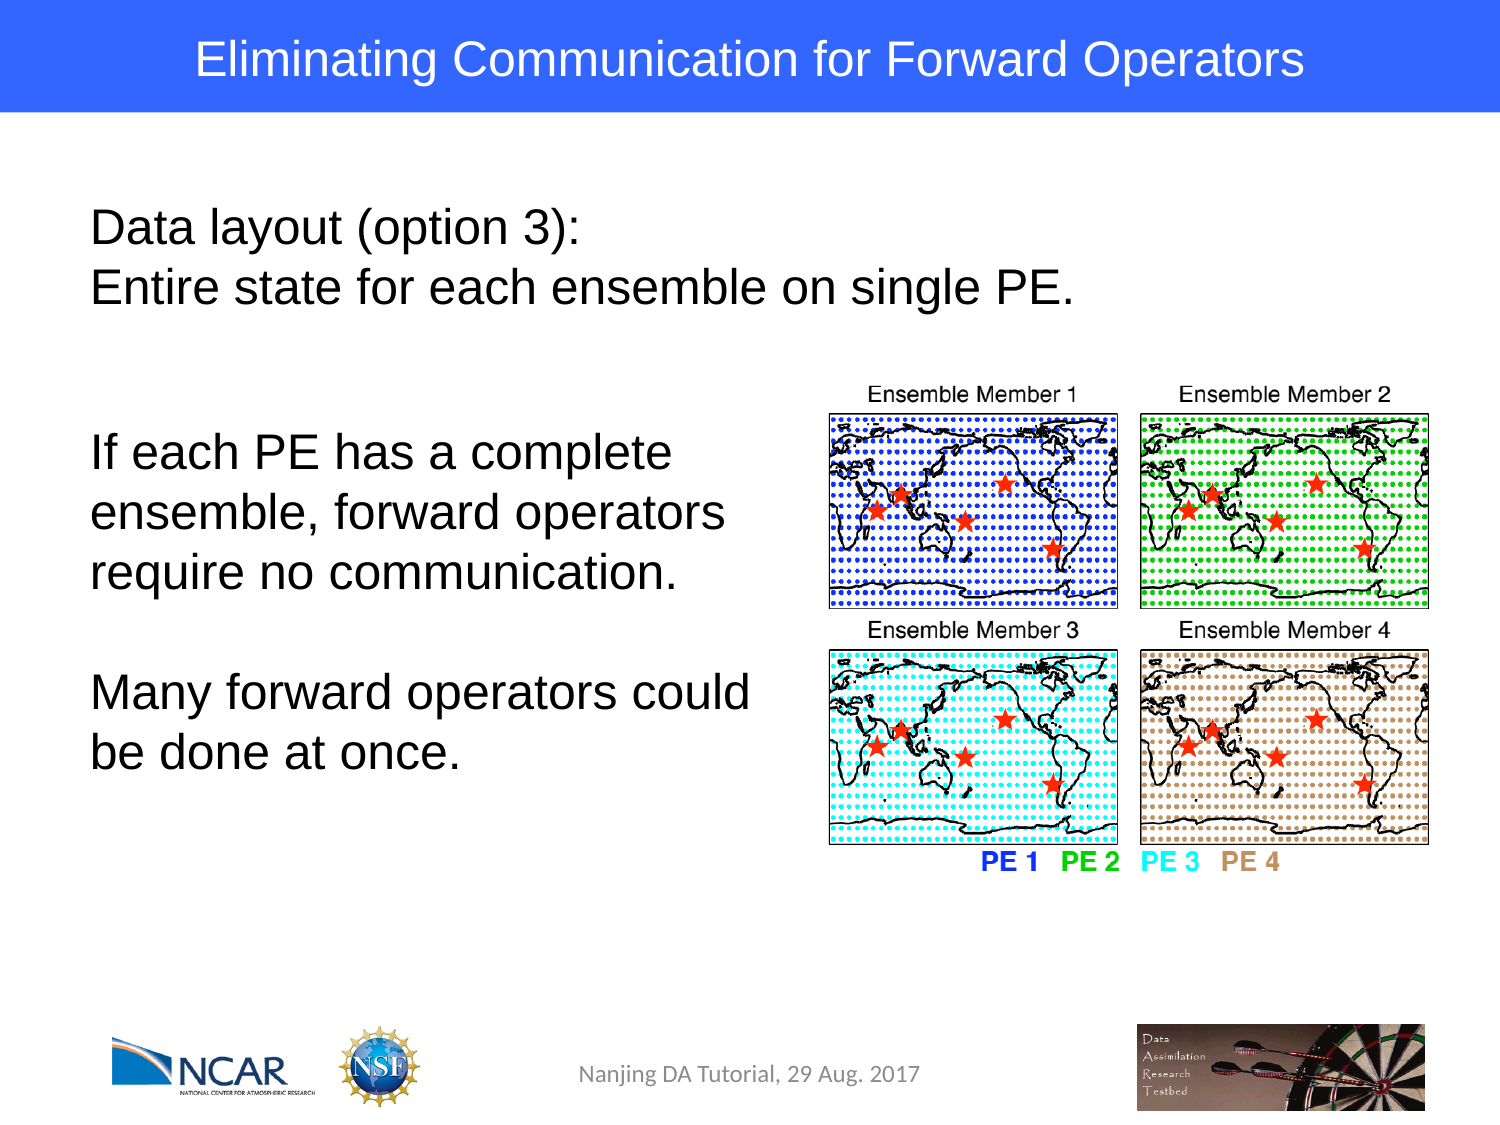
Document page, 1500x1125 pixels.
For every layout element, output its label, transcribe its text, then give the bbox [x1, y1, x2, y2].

picture [337, 1024, 421, 1108]
text_box If each PE has a complete ensemble, forward operators require no communication. Many forward operators could be done at once. [75, 412, 800, 908]
picture [824, 374, 1433, 873]
footer Nanjing DA Tutorial, 29 Aug. 2017 [512, 1042, 988, 1103]
picture [1137, 1024, 1425, 1111]
text_box Data layout (option 3): Entire state for each ensemble on single PE. [74, 187, 1425, 323]
picture [112, 1037, 315, 1095]
title Eliminating Communication for Forward Operators [0, 0, 1500, 113]
